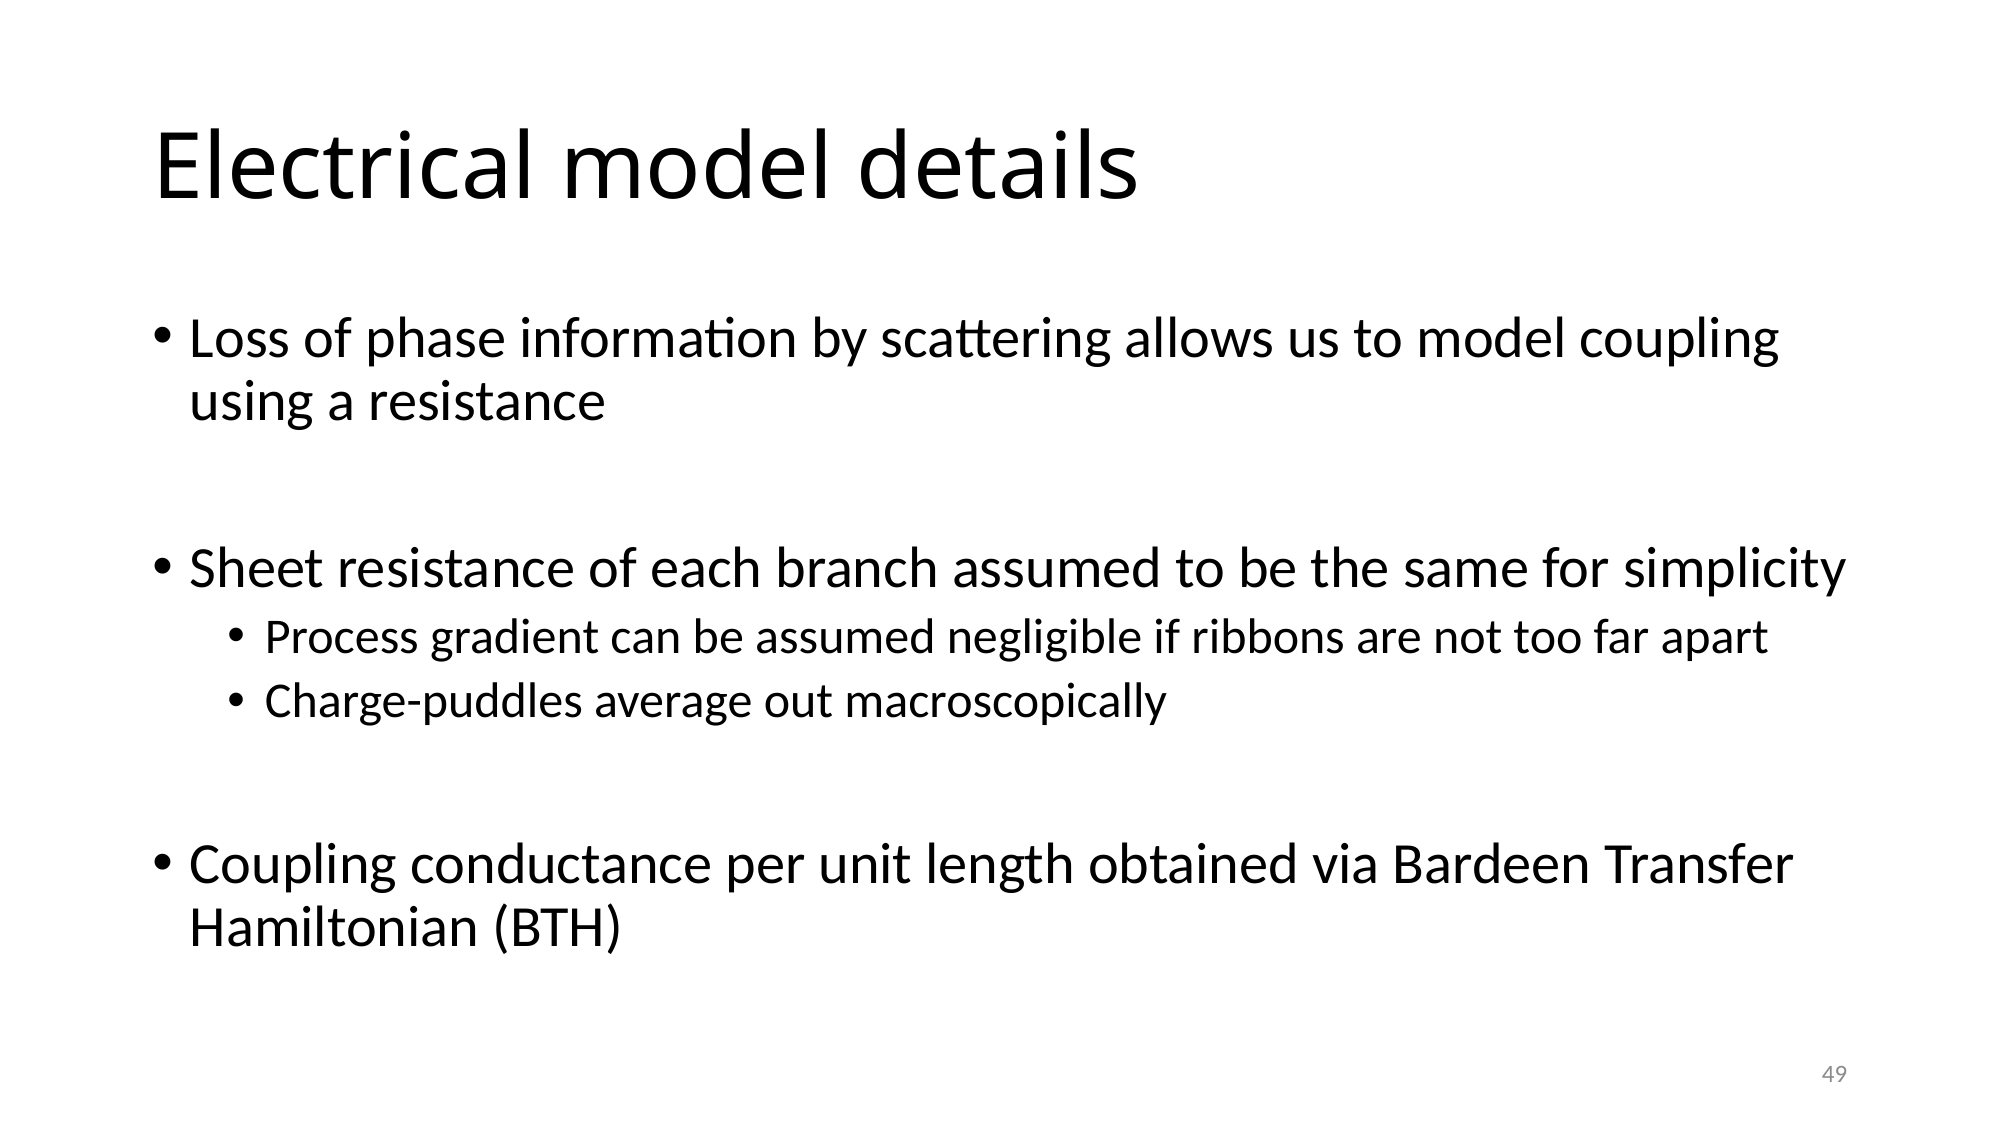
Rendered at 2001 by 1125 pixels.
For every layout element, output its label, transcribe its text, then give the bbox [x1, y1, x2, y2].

title Electrical model details [137, 59, 1863, 278]
list Loss of phase information by scattering allows us to model coupling using a resistance Sheet resistance of each branch assumed to be the same for simplicity Process gradient can be assumed negligible if ribbons are not too far apart Charge-puddles average out macroscopically Coupling conductance per unit length obtained via Bardeen Transfer Hamiltonian (BTH) [137, 299, 1863, 1014]
slide_number 49 [1412, 1042, 1863, 1103]
